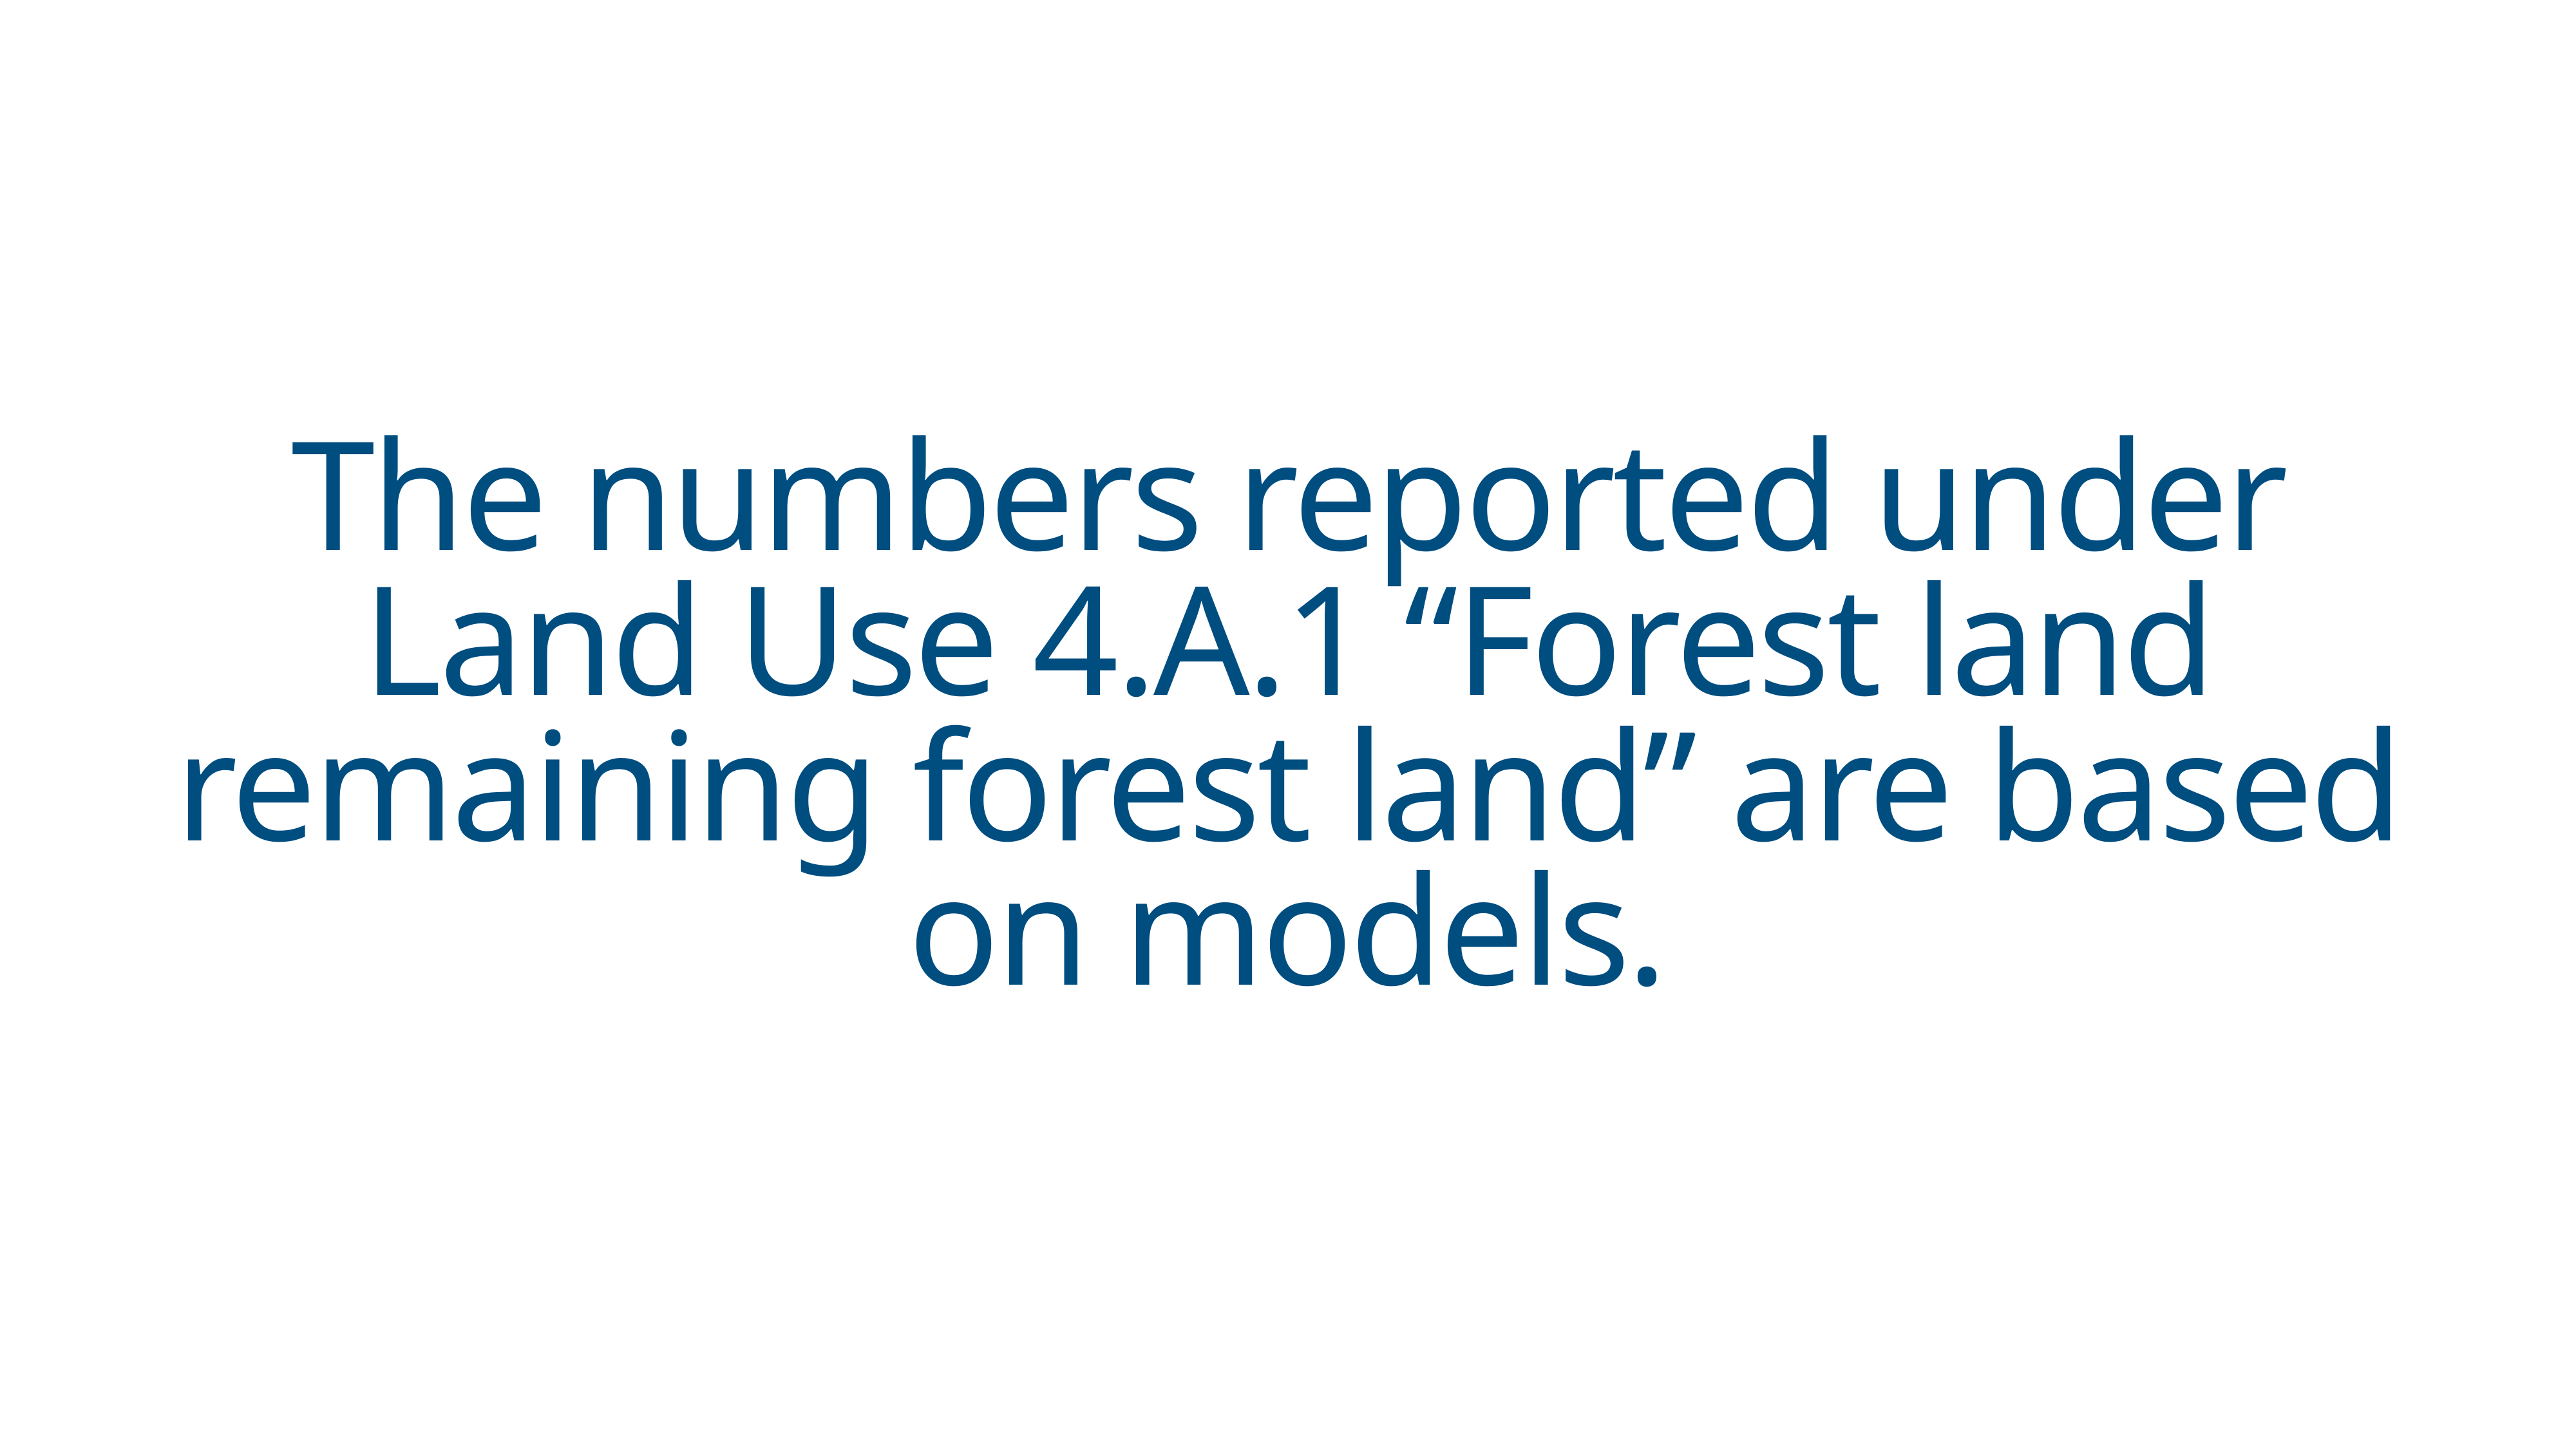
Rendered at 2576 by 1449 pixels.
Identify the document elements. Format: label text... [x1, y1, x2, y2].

list The numbers reported under Land Use 4.A.1 “Forest land remaining forest land” are based on models. [127, 455, 2449, 994]
